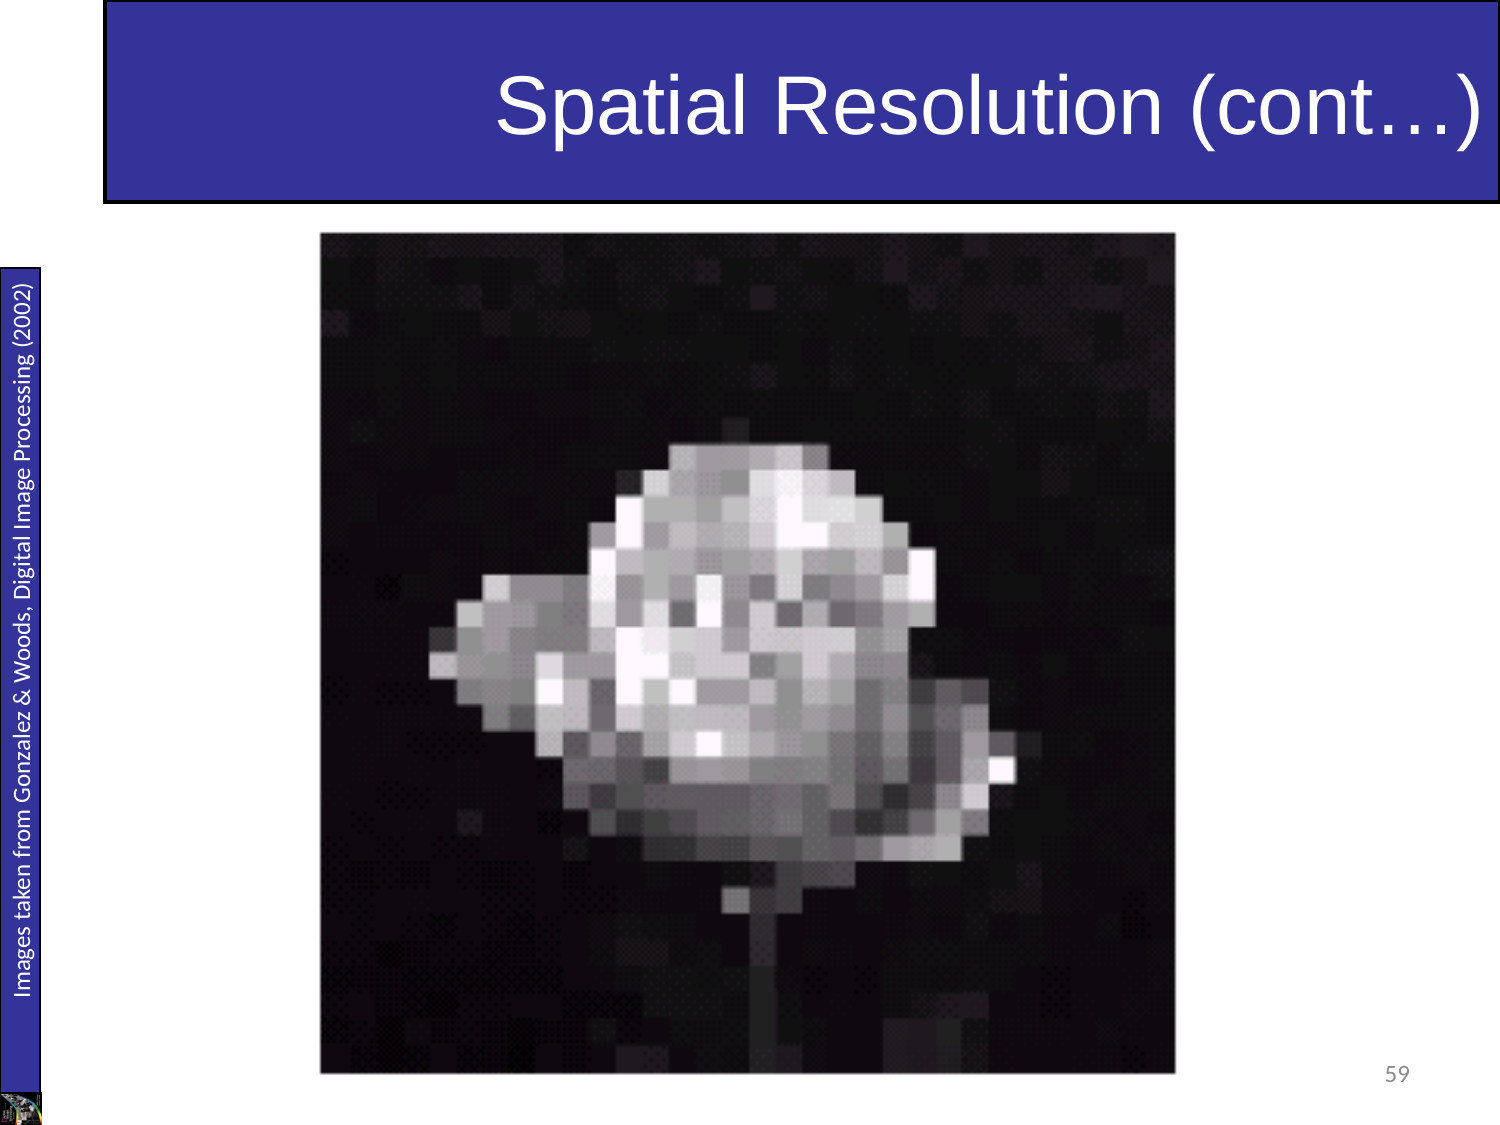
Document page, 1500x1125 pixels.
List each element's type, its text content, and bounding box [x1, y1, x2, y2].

picture [306, 221, 1192, 1091]
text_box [0, 267, 42, 1125]
text_box Spatial Resolution (cont…) [104, 0, 1500, 202]
slide_number 59 [1074, 1042, 1425, 1103]
